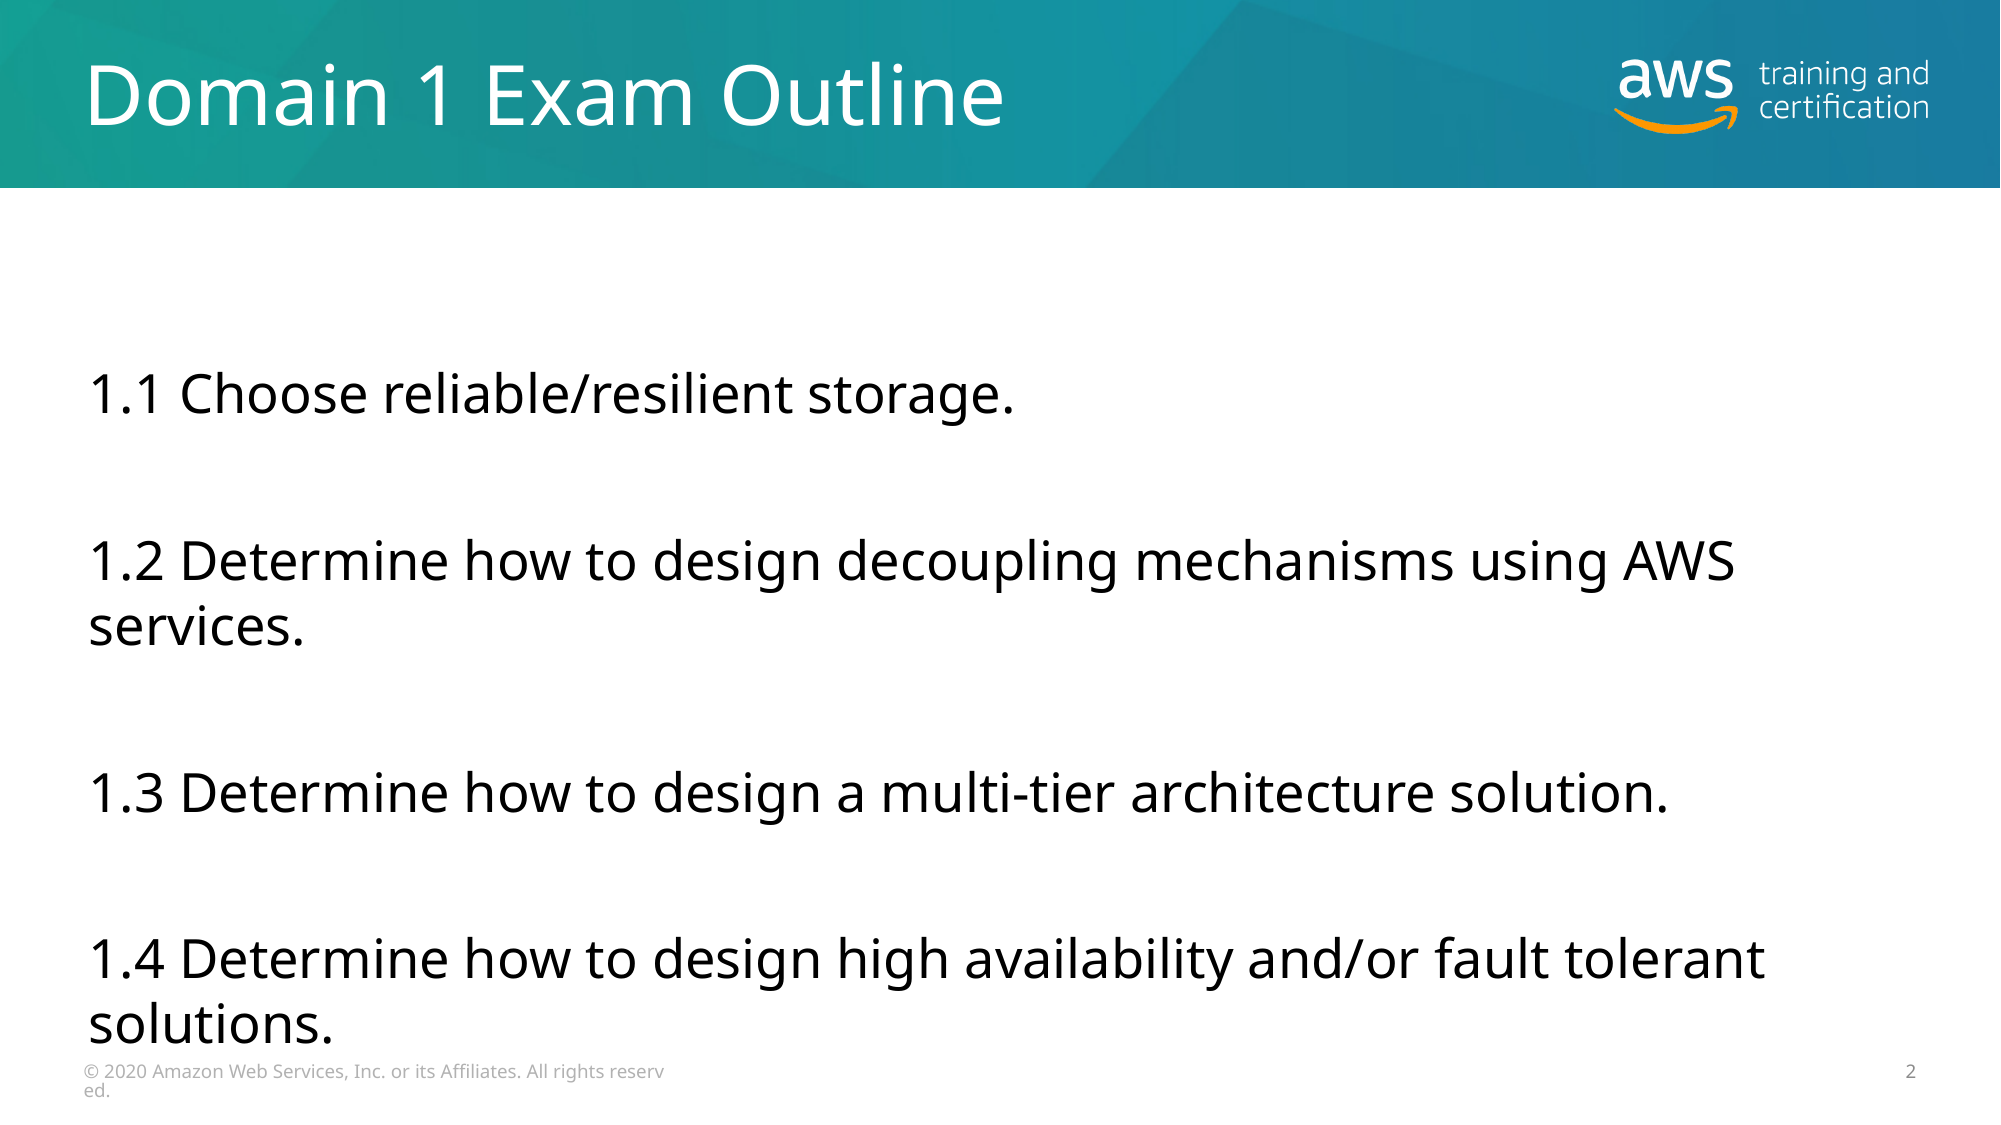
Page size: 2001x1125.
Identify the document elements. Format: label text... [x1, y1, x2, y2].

slide_number 2 [1481, 1042, 1932, 1103]
title Domain 1 Exam Outline [68, 59, 1551, 138]
list 1.1 Choose reliable/resilient storage. 1.2 Determine how to design decoupling mechanisms using AWS services. 1.3 Determine how to design a multi-tier architecture solution. 1.4 Determine how to design high availability and/or fault tolerant solutions. [68, 347, 1932, 1068]
picture [0, 0, 2000, 188]
footer © 2020 Amazon Web Services, Inc. or its Affiliates. All rights reserved. [68, 1042, 682, 1103]
